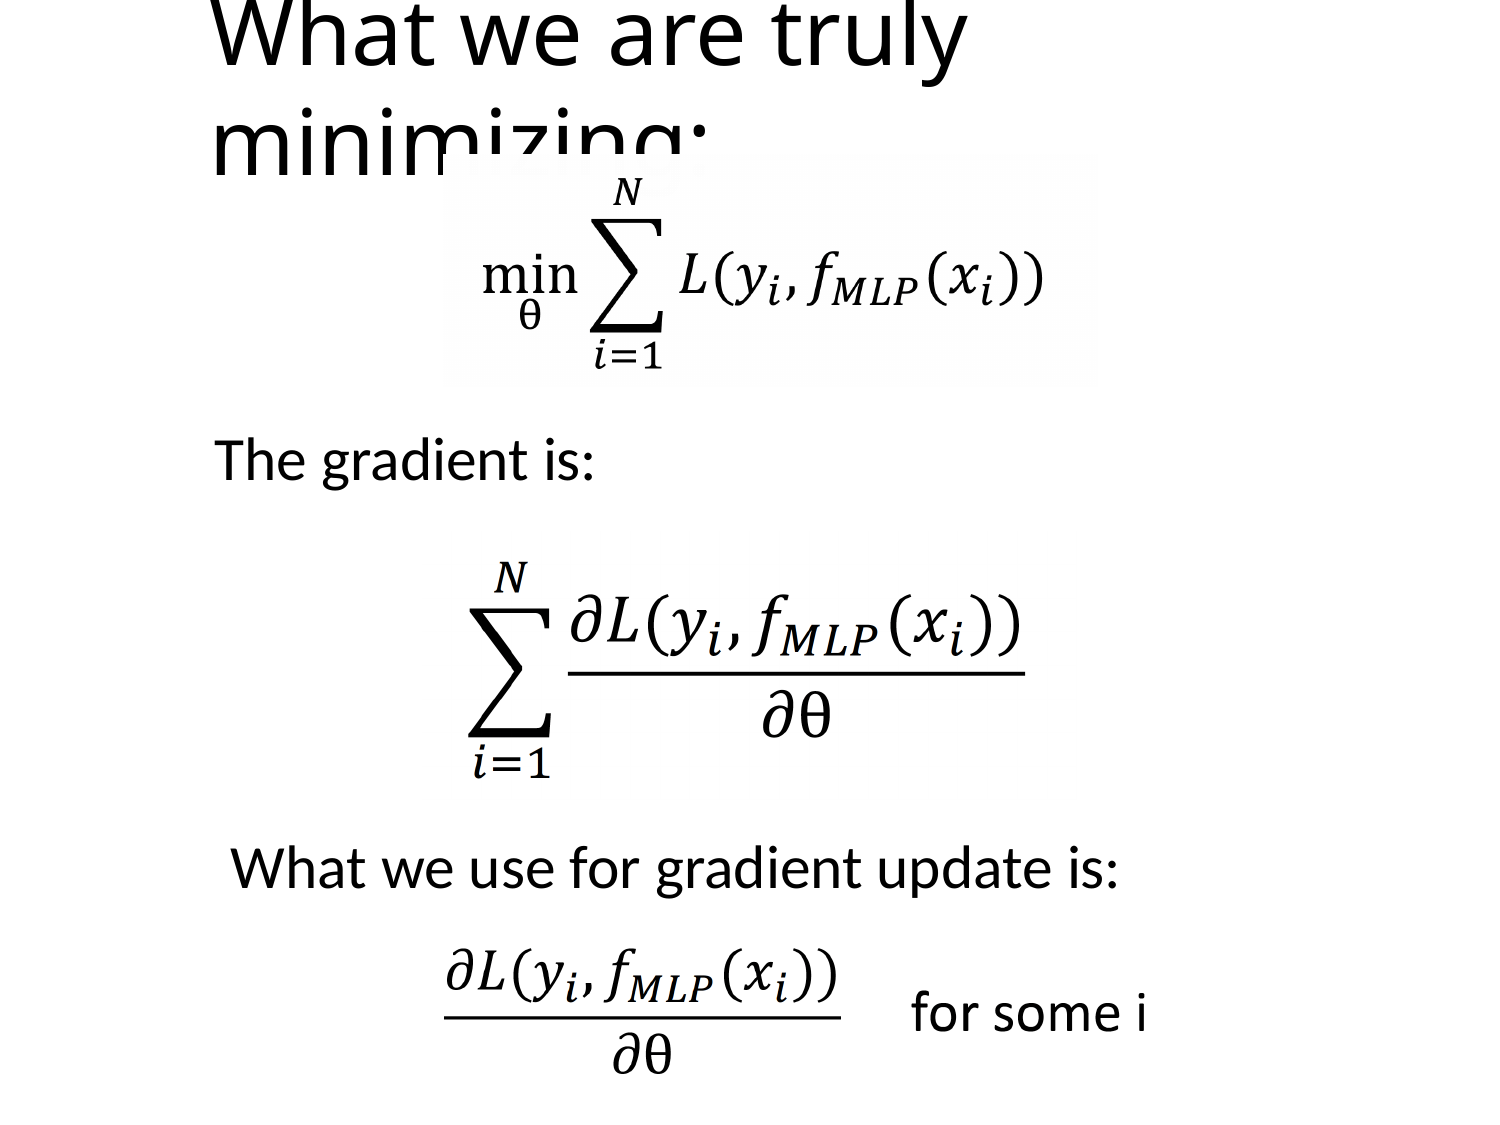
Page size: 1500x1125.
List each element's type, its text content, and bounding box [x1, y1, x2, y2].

picture [443, 154, 1098, 387]
picture [422, 921, 1173, 1099]
picture [422, 531, 1077, 800]
text_box The gradient is: [213, 417, 674, 493]
text_box What we are truly minimizing: [208, 0, 1392, 194]
text_box What we use for gradient update is: [229, 825, 1271, 901]
